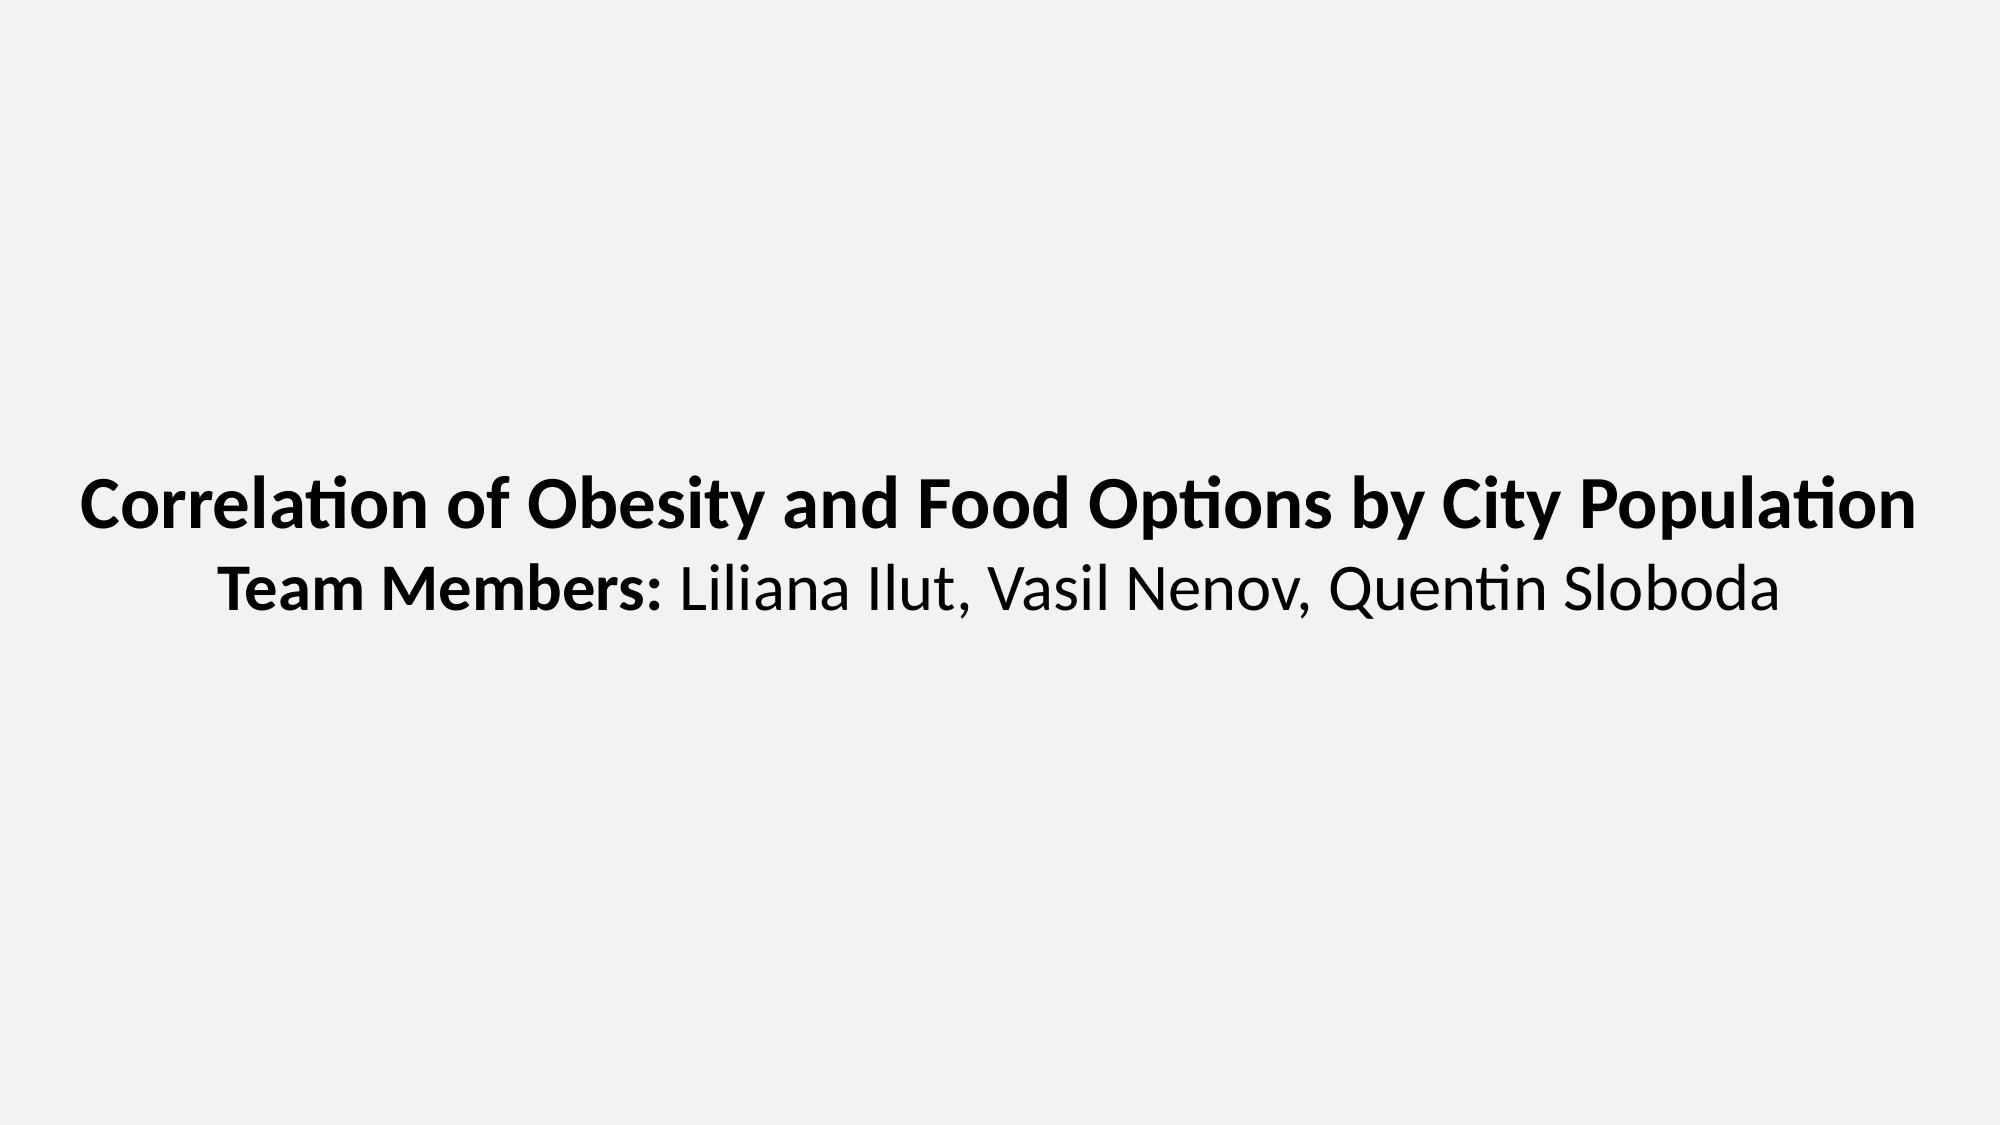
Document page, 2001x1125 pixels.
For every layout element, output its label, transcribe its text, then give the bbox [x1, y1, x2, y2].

text_box Correlation of Obesity and Food Options by City Population Team Members: Liliana Ilut, Vasil Nenov, Quentin Sloboda [0, 446, 2000, 677]
